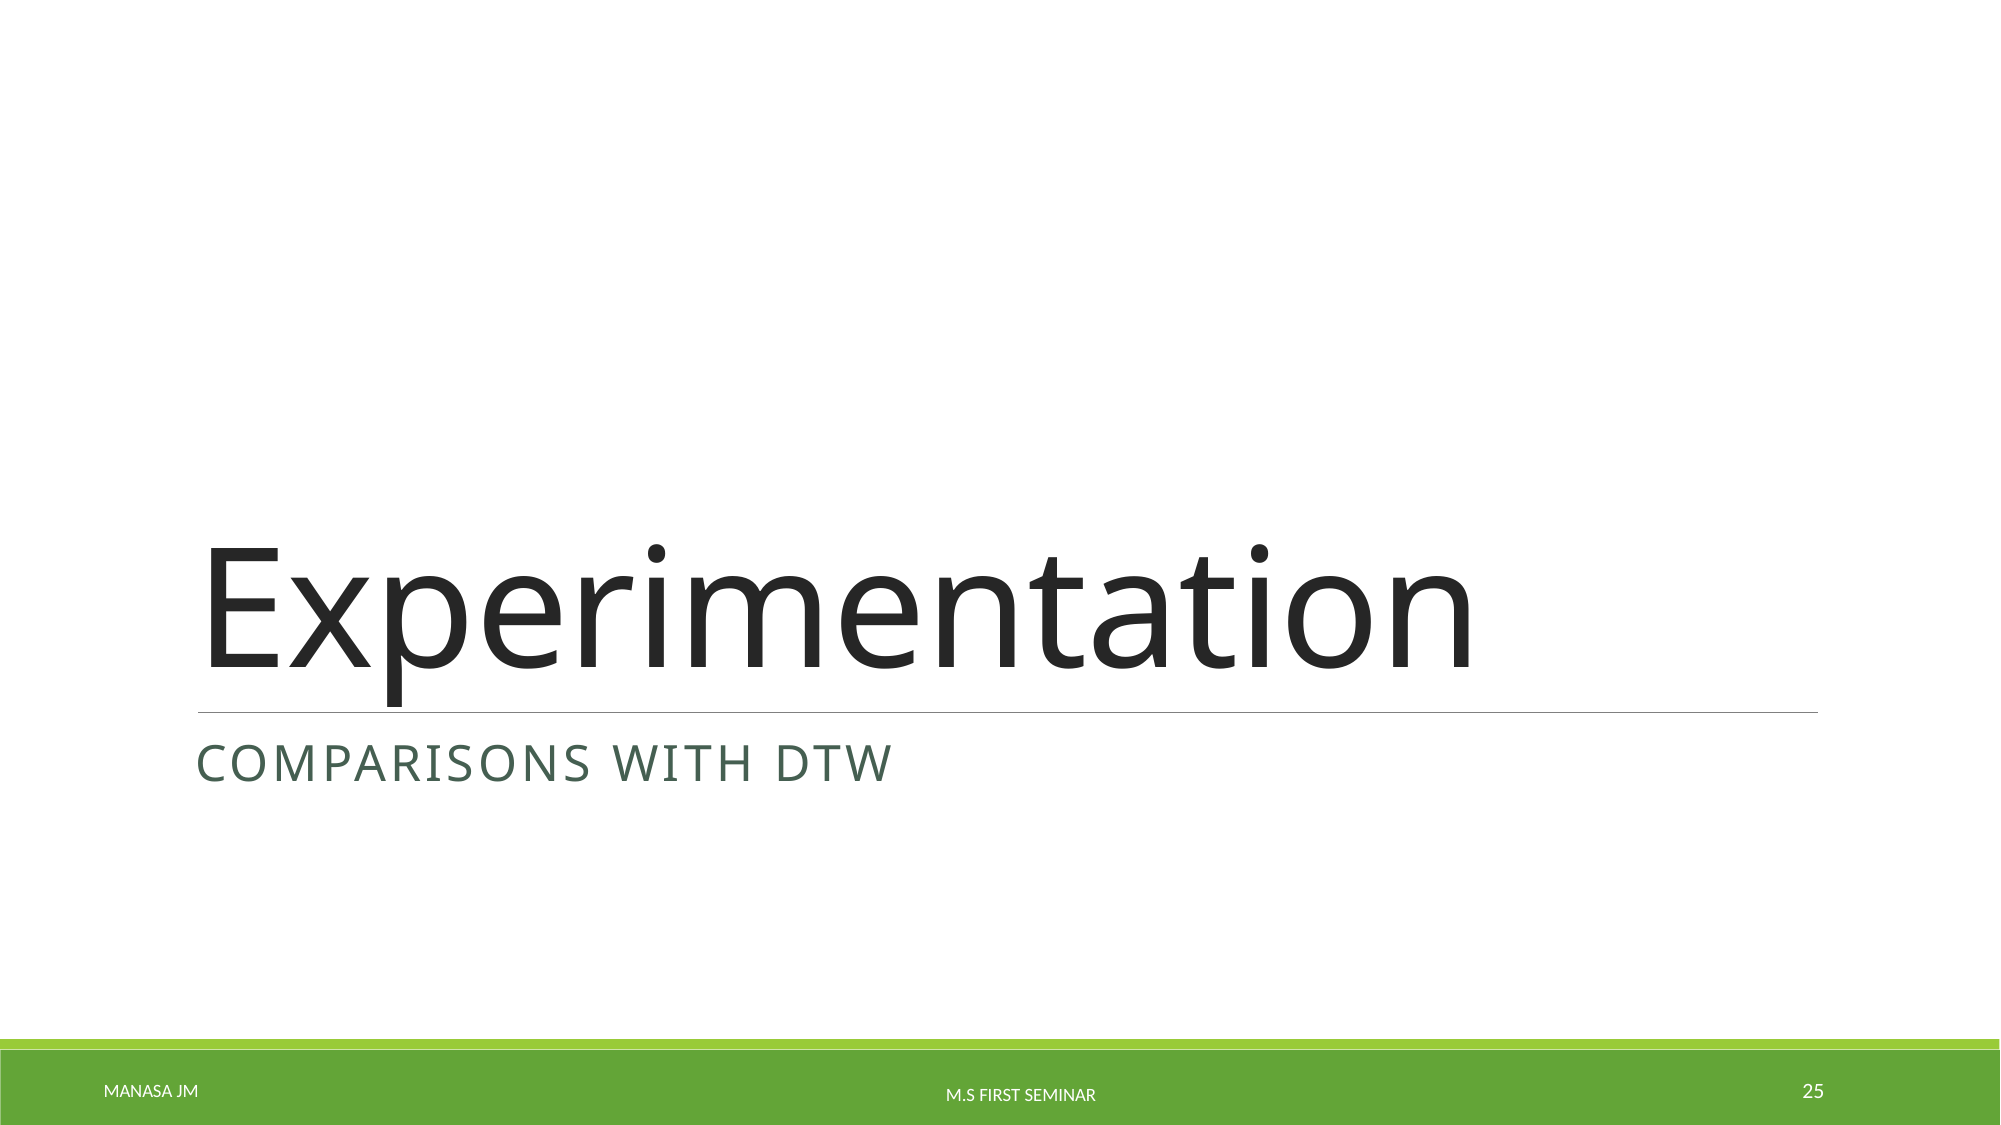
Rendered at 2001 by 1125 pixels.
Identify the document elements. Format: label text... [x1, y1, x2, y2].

slide_number 25 [1624, 1059, 1840, 1120]
footer Manasa Jm [0, 1059, 303, 1120]
title Experimentation [180, 124, 1830, 710]
text_box M.S First Seminar [627, 1063, 1419, 1124]
list Comparisons with DTW [180, 730, 1830, 918]
